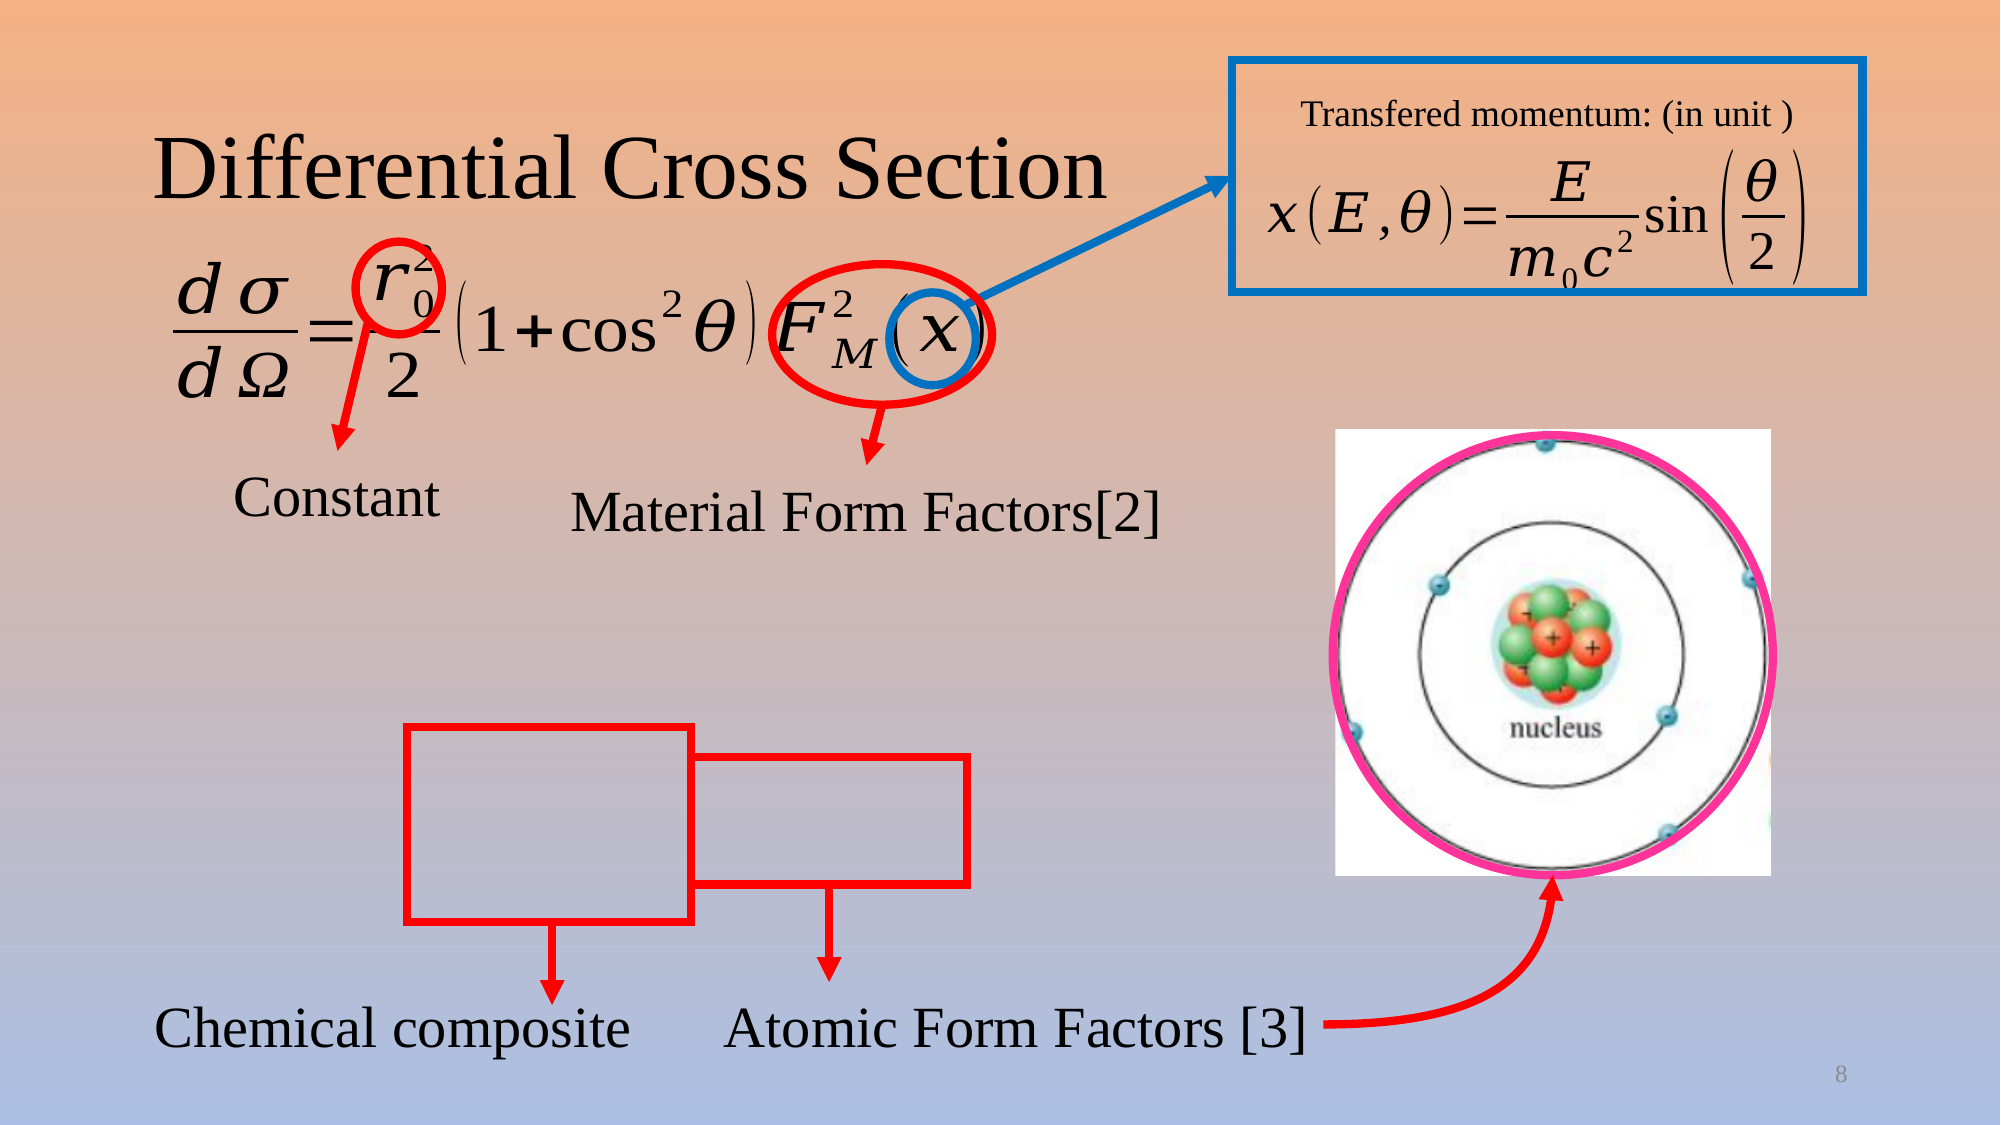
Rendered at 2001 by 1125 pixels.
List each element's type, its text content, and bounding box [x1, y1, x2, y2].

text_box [217, 241, 458, 537]
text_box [889, 59, 1863, 386]
picture [1335, 429, 1771, 435]
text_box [1326, 435, 1773, 1025]
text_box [137, 726, 692, 1068]
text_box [552, 264, 1181, 552]
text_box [692, 757, 1327, 1068]
slide_number 8 [1412, 1042, 1863, 1103]
title Differential Cross Section [137, 59, 889, 278]
